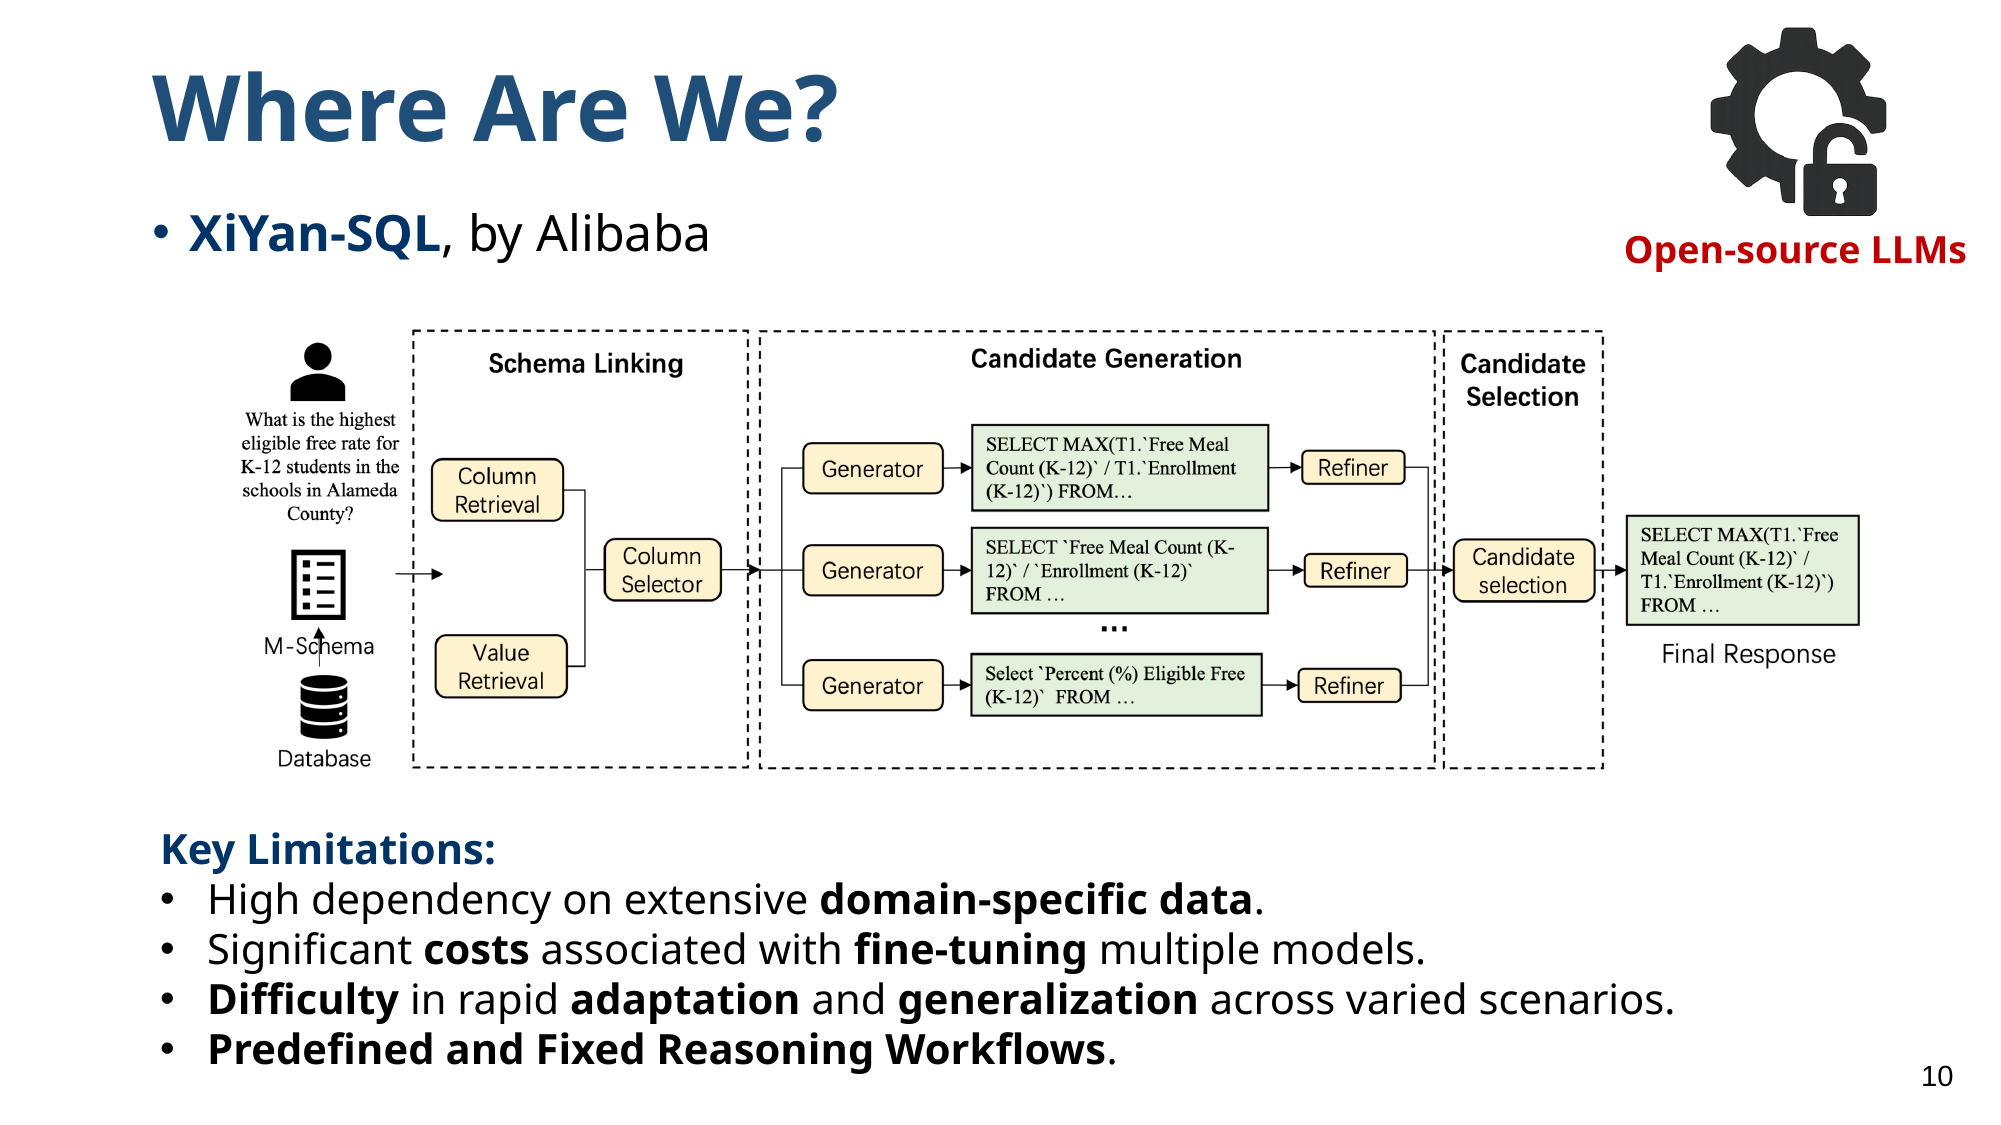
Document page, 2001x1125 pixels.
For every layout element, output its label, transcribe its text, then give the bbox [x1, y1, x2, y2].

text_box Open-source LLMs [1603, 219, 1988, 279]
list XiYan-SQL, by Alibaba [137, 194, 1969, 588]
slide_number 9 [1518, 1081, 1969, 1111]
picture [232, 317, 1874, 783]
picture [1676, 23, 1915, 224]
text_box Key Limitations: High dependency on extensive domain-specific data. Significant costs associated with fine-tuning multiple models. Difficulty in rapid adaptation and generalization across varied scenarios. Predefined and Fixed Reasoning Workflows. [145, 790, 2000, 1081]
title Where Are We? [137, 3, 1863, 194]
